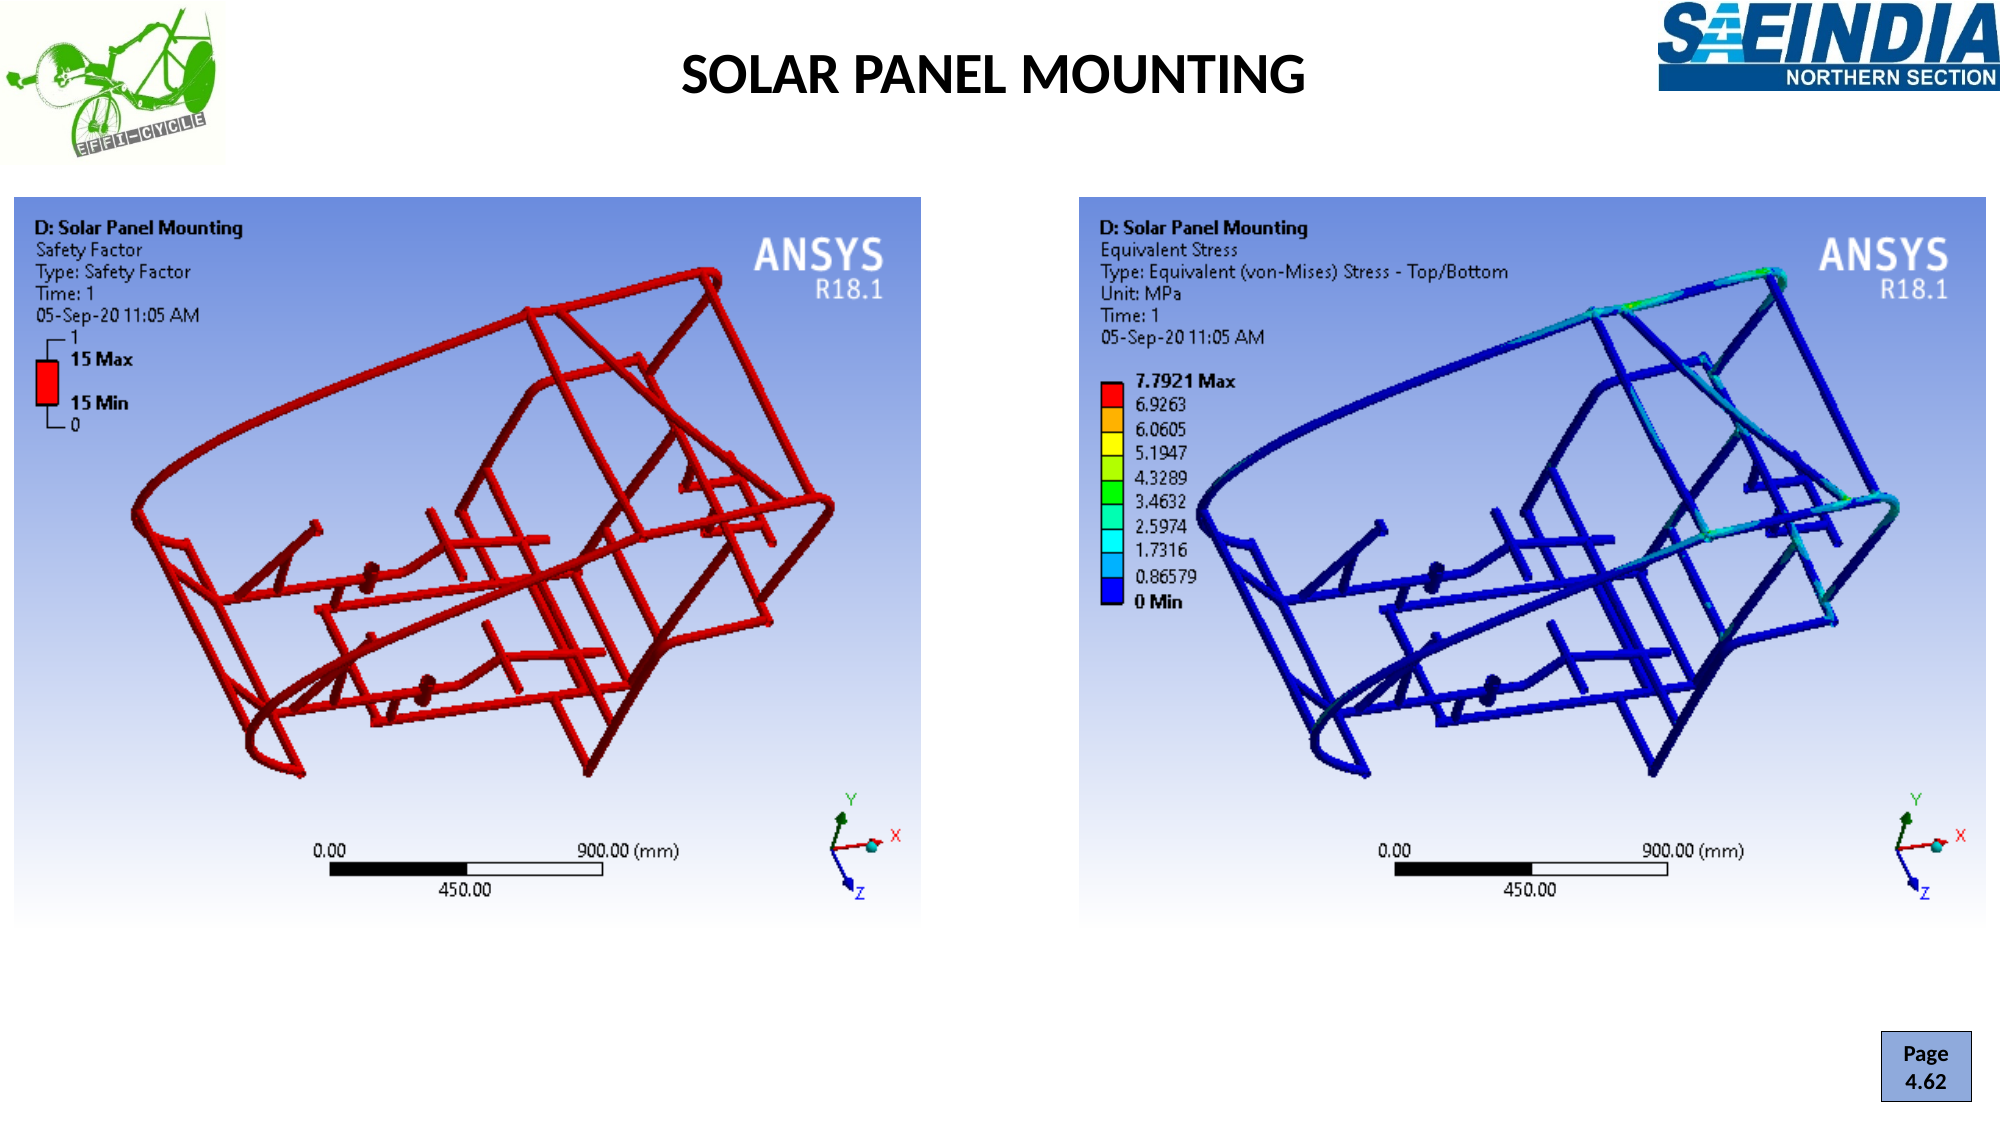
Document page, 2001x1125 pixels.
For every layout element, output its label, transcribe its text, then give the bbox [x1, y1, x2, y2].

text_box Page 4.62 [1881, 1031, 1972, 1102]
picture [14, 197, 921, 928]
text_box SOLAR PANEL MOUNTING [372, 18, 1616, 131]
picture [1658, 1, 2000, 91]
picture [0, 1, 226, 165]
picture [1079, 197, 1986, 928]
